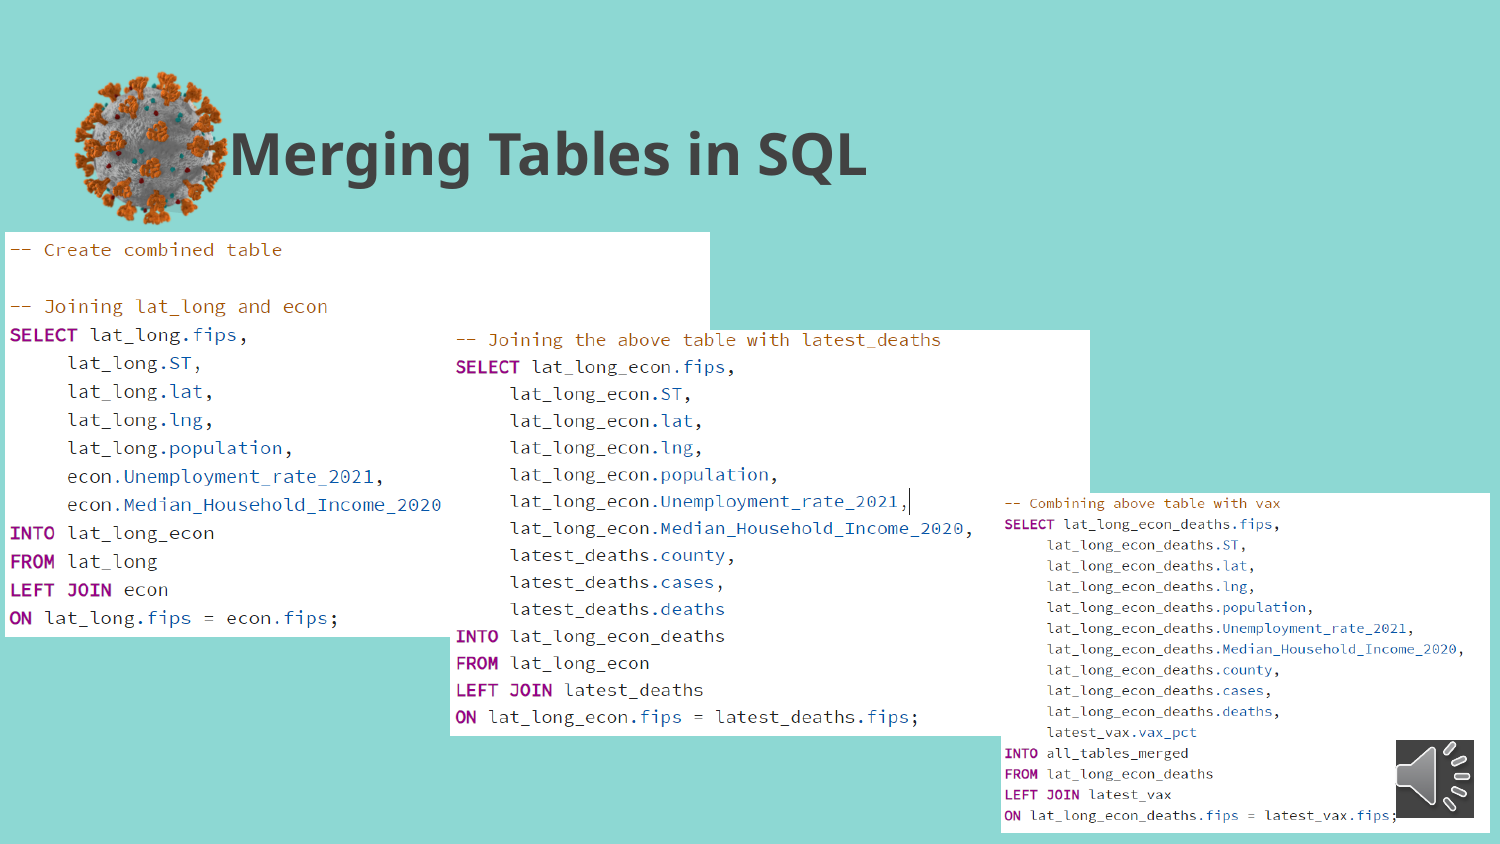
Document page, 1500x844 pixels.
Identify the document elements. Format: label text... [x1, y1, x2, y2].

title Merging Tables in SQL [238, 98, 1368, 263]
picture [4, 65, 1490, 833]
